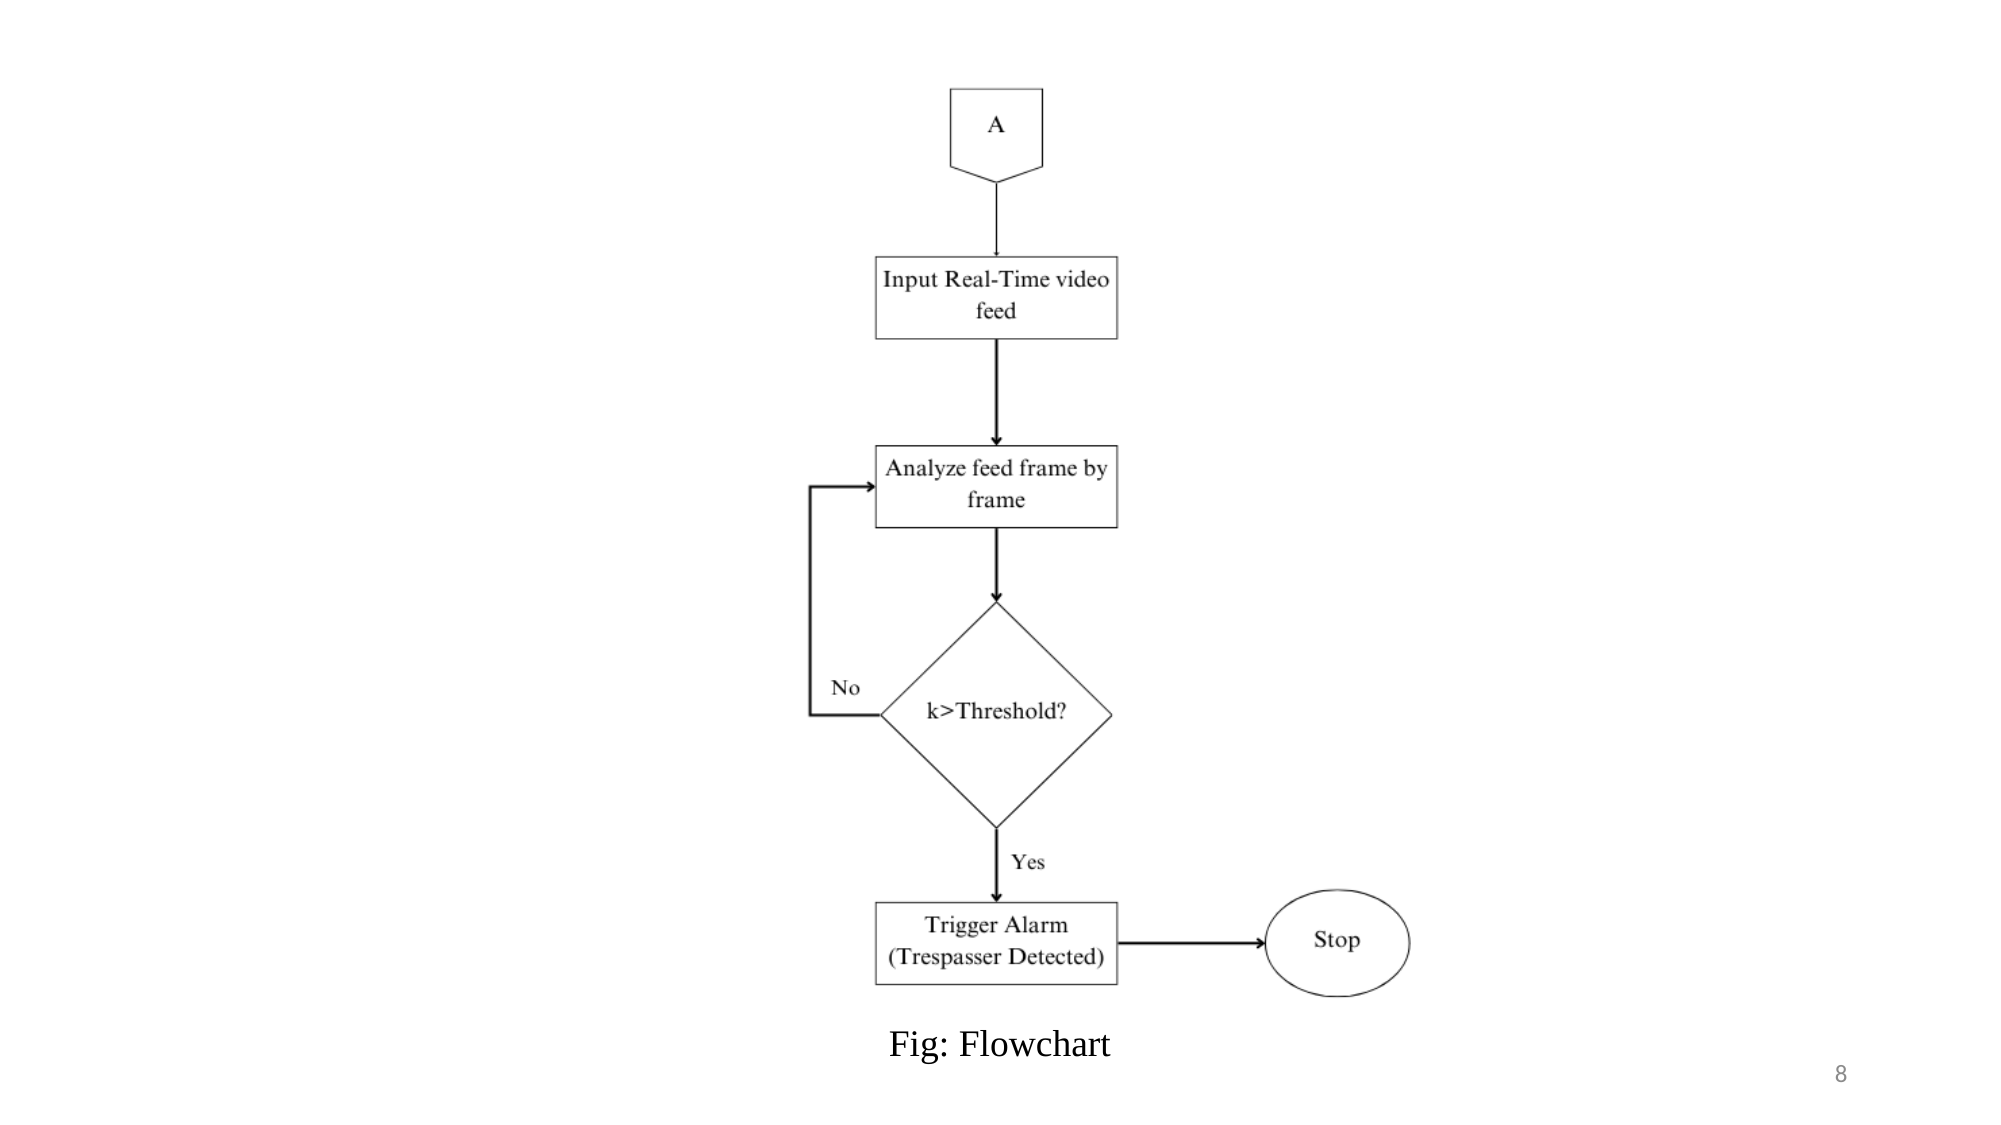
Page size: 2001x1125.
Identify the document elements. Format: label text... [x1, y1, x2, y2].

text_box Fig: Flowchart [874, 1043, 1126, 1072]
slide_number 8 [1412, 1042, 1863, 1103]
picture [462, 0, 1610, 1043]
